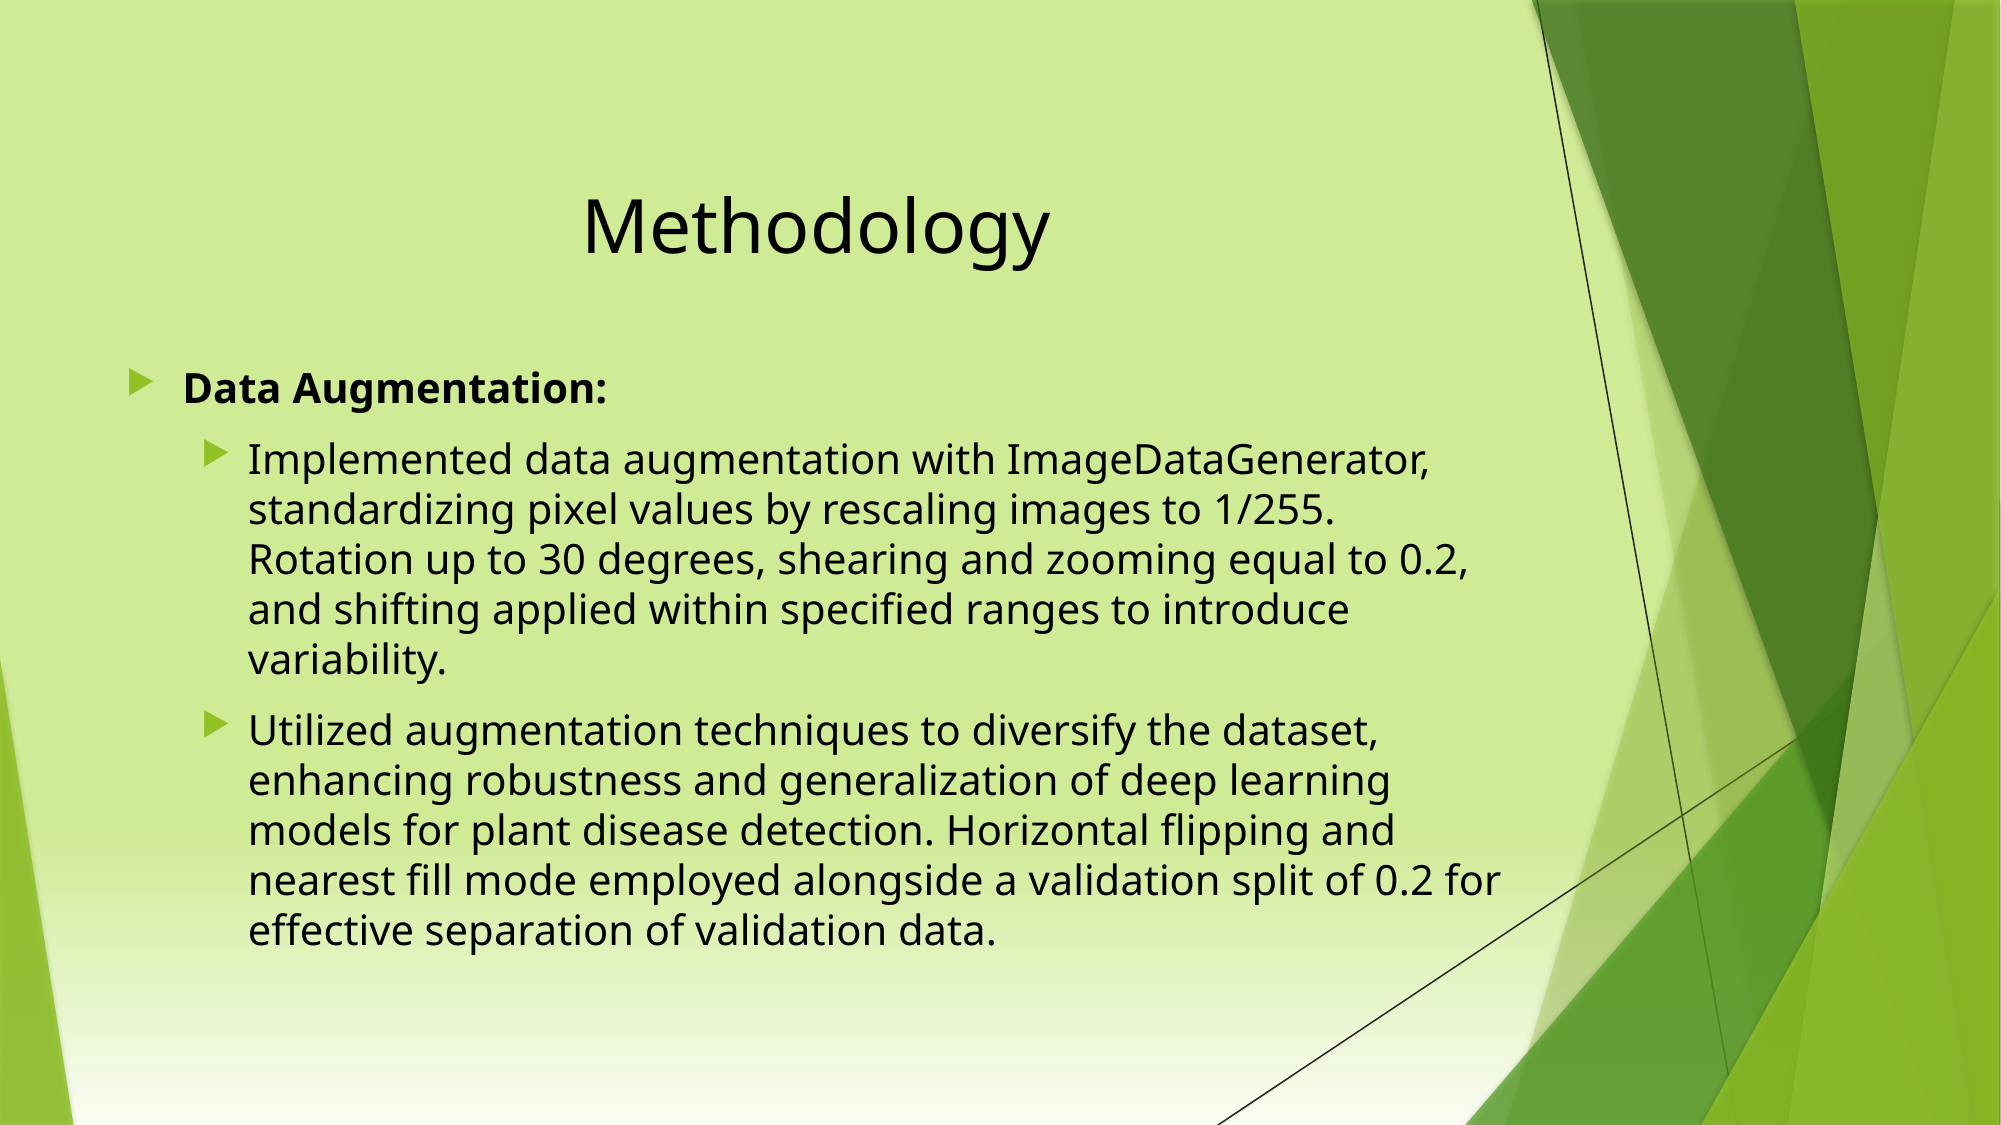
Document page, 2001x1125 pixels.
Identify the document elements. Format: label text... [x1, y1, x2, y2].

title Methodology [111, 171, 1522, 317]
list Data Augmentation: Implemented data augmentation with ImageDataGenerator, standardizing pixel values by rescaling images to 1/255. Rotation up to 30 degrees, shearing and zooming equal to 0.2, and shifting applied within specified ranges to introduce variability. Utilized augmentation techniques to diversify the dataset, enhancing robustness and generalization of deep learning models for plant disease detection. Horizontal flipping and nearest fill mode employed alongside a validation split of 0.2 for effective separation of validation data. [111, 354, 1522, 992]
